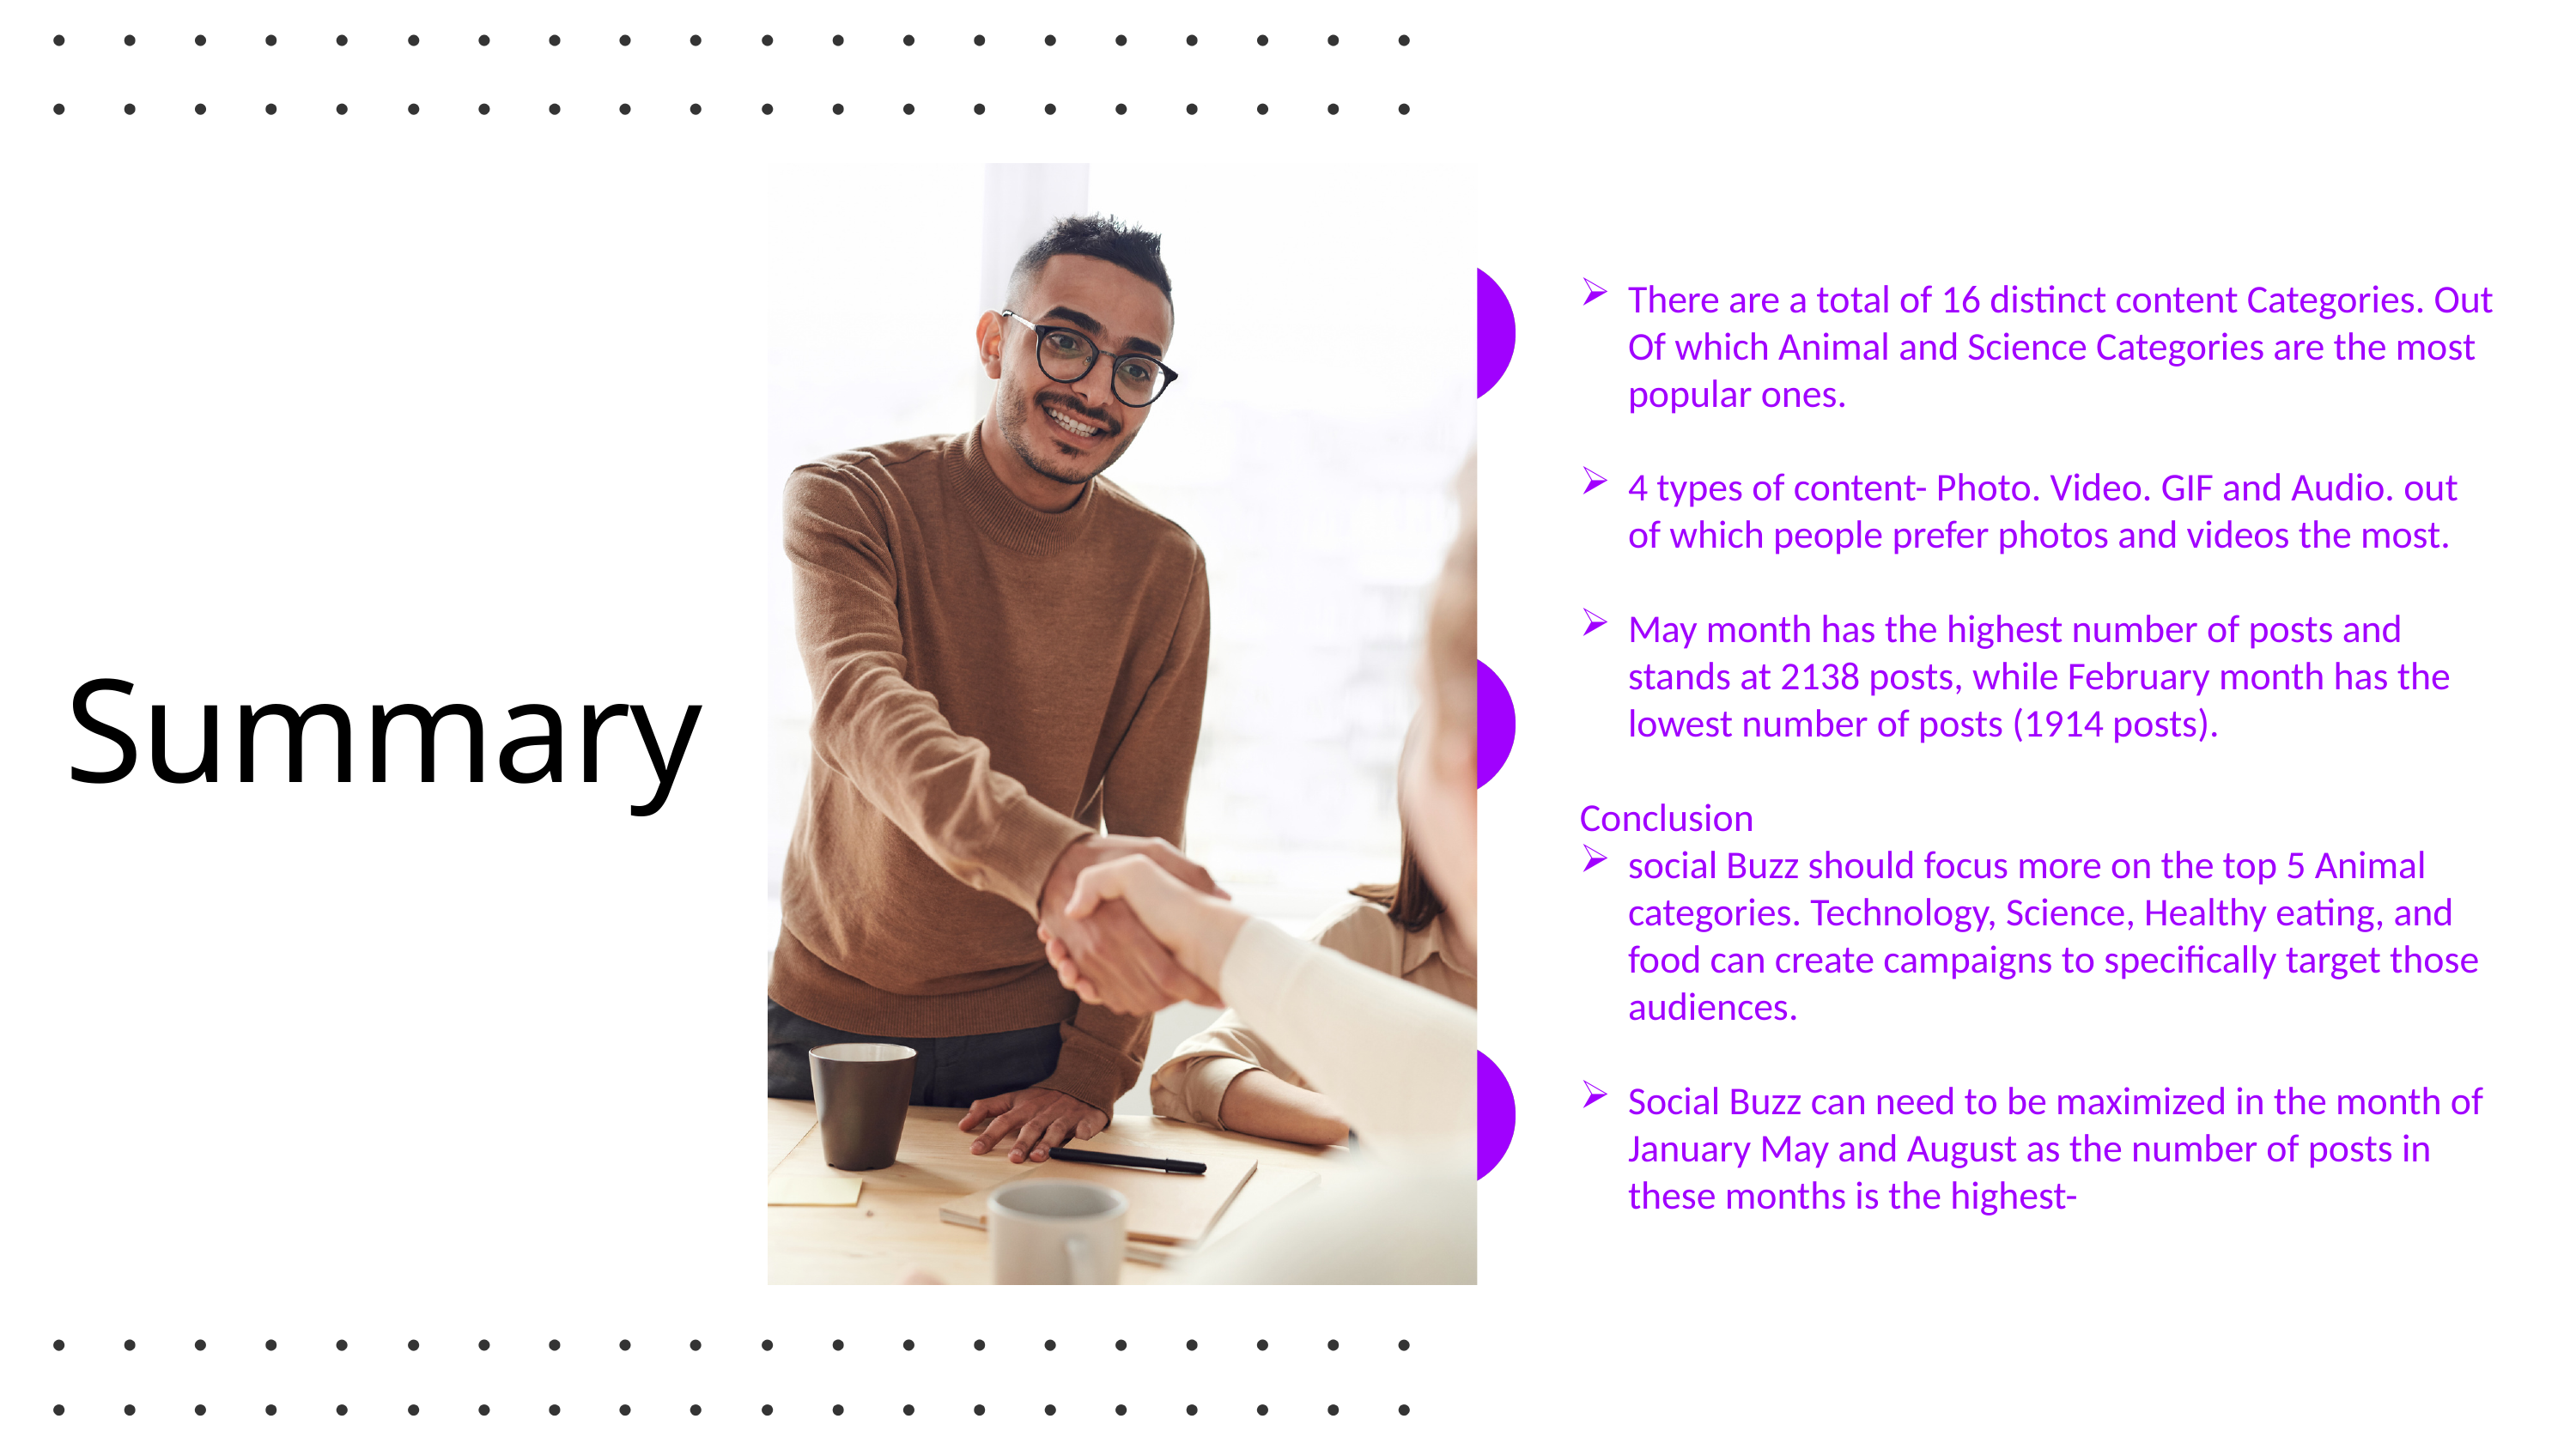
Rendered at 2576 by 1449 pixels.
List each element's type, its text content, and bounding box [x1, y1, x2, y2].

text_box There are a total of 16 distinct content Categories. Out Of which Animal and Science Categories are the most popular ones. 4 types of content- Photo. Video. GIF and Audio. out of which people prefer photos and videos the most. May month has the highest number of posts and stands at 2138 posts, while February month has the lowest number of posts (1914 posts). Conclusion social Buzz should focus more on the top 5 Animal categories. Technology, Science, Healthy eating, and food can create campaigns to specifically target those audiences. Social Buzz can need to be maximized in the month of January May and August as the number of posts in these months is the highest- [1566, 266, 2512, 1224]
picture [767, 163, 1562, 1286]
text_box Summary [64, 639, 727, 811]
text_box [46, 1335, 1414, 1449]
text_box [46, 0, 1414, 118]
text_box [1631, 980, 2432, 1104]
